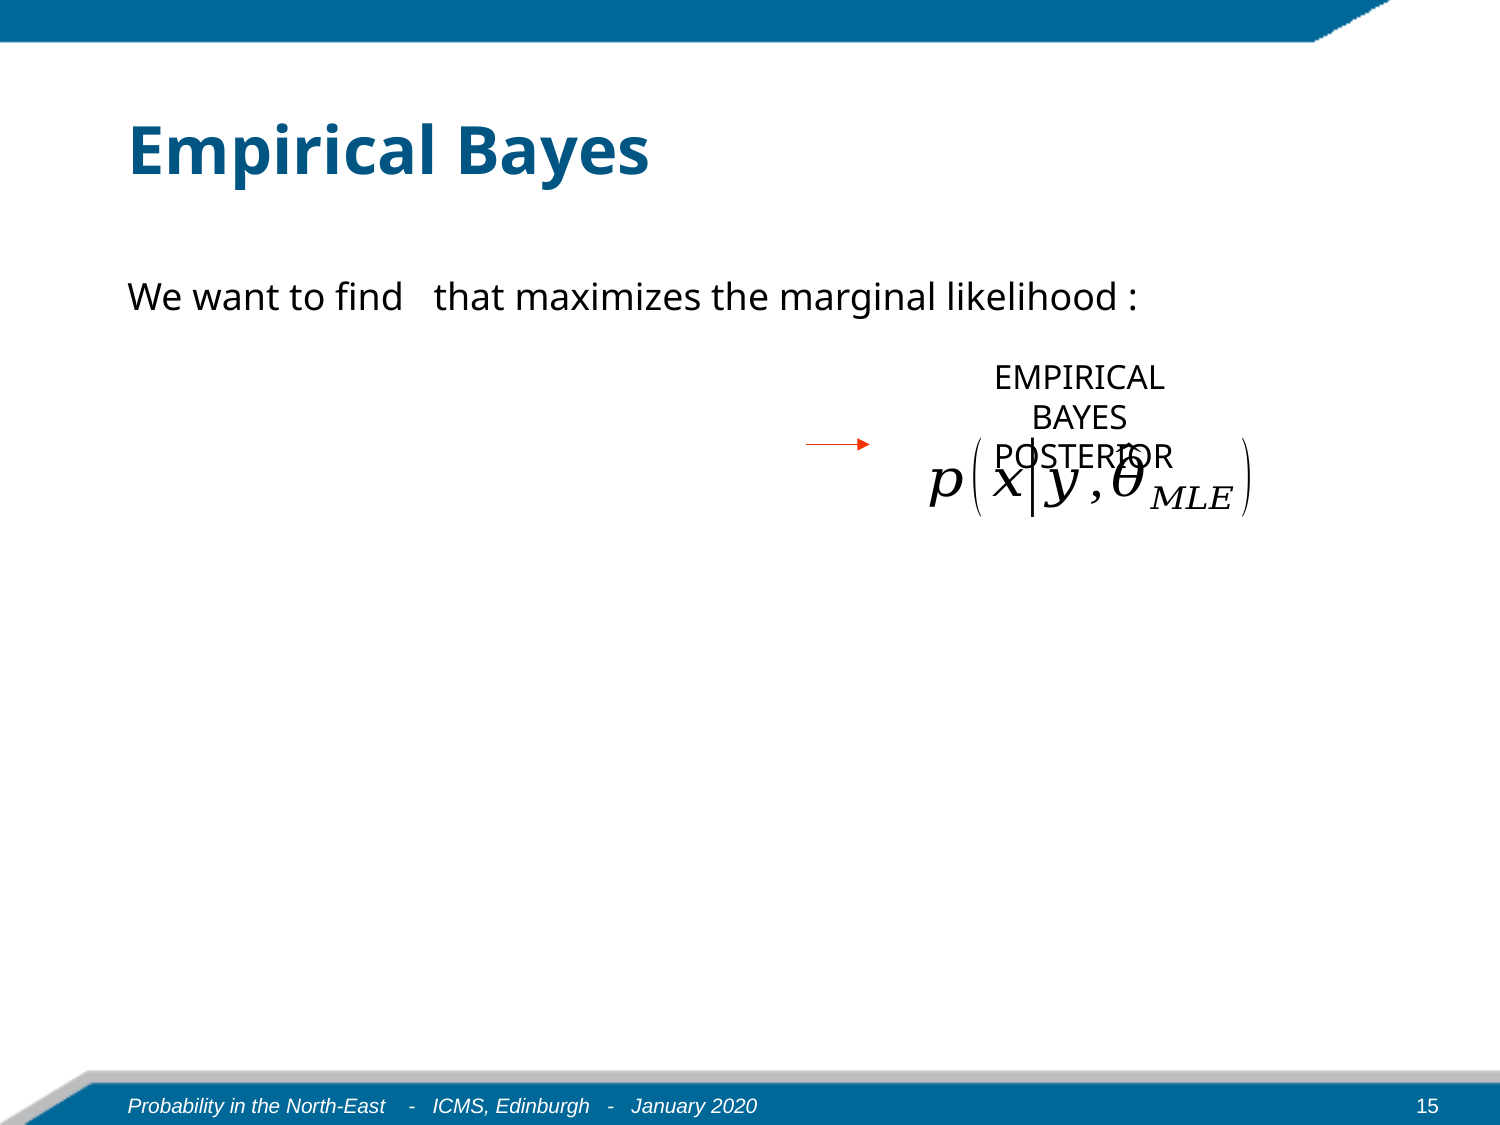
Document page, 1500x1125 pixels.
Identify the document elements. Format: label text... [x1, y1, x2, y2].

title Empirical Bayes [112, 99, 1388, 288]
text_box EMPIRICAL BAYES POSTERIOR [933, 348, 1226, 483]
slide_number 15 [1401, 1075, 1500, 1125]
picture [0, 0, 1500, 1125]
